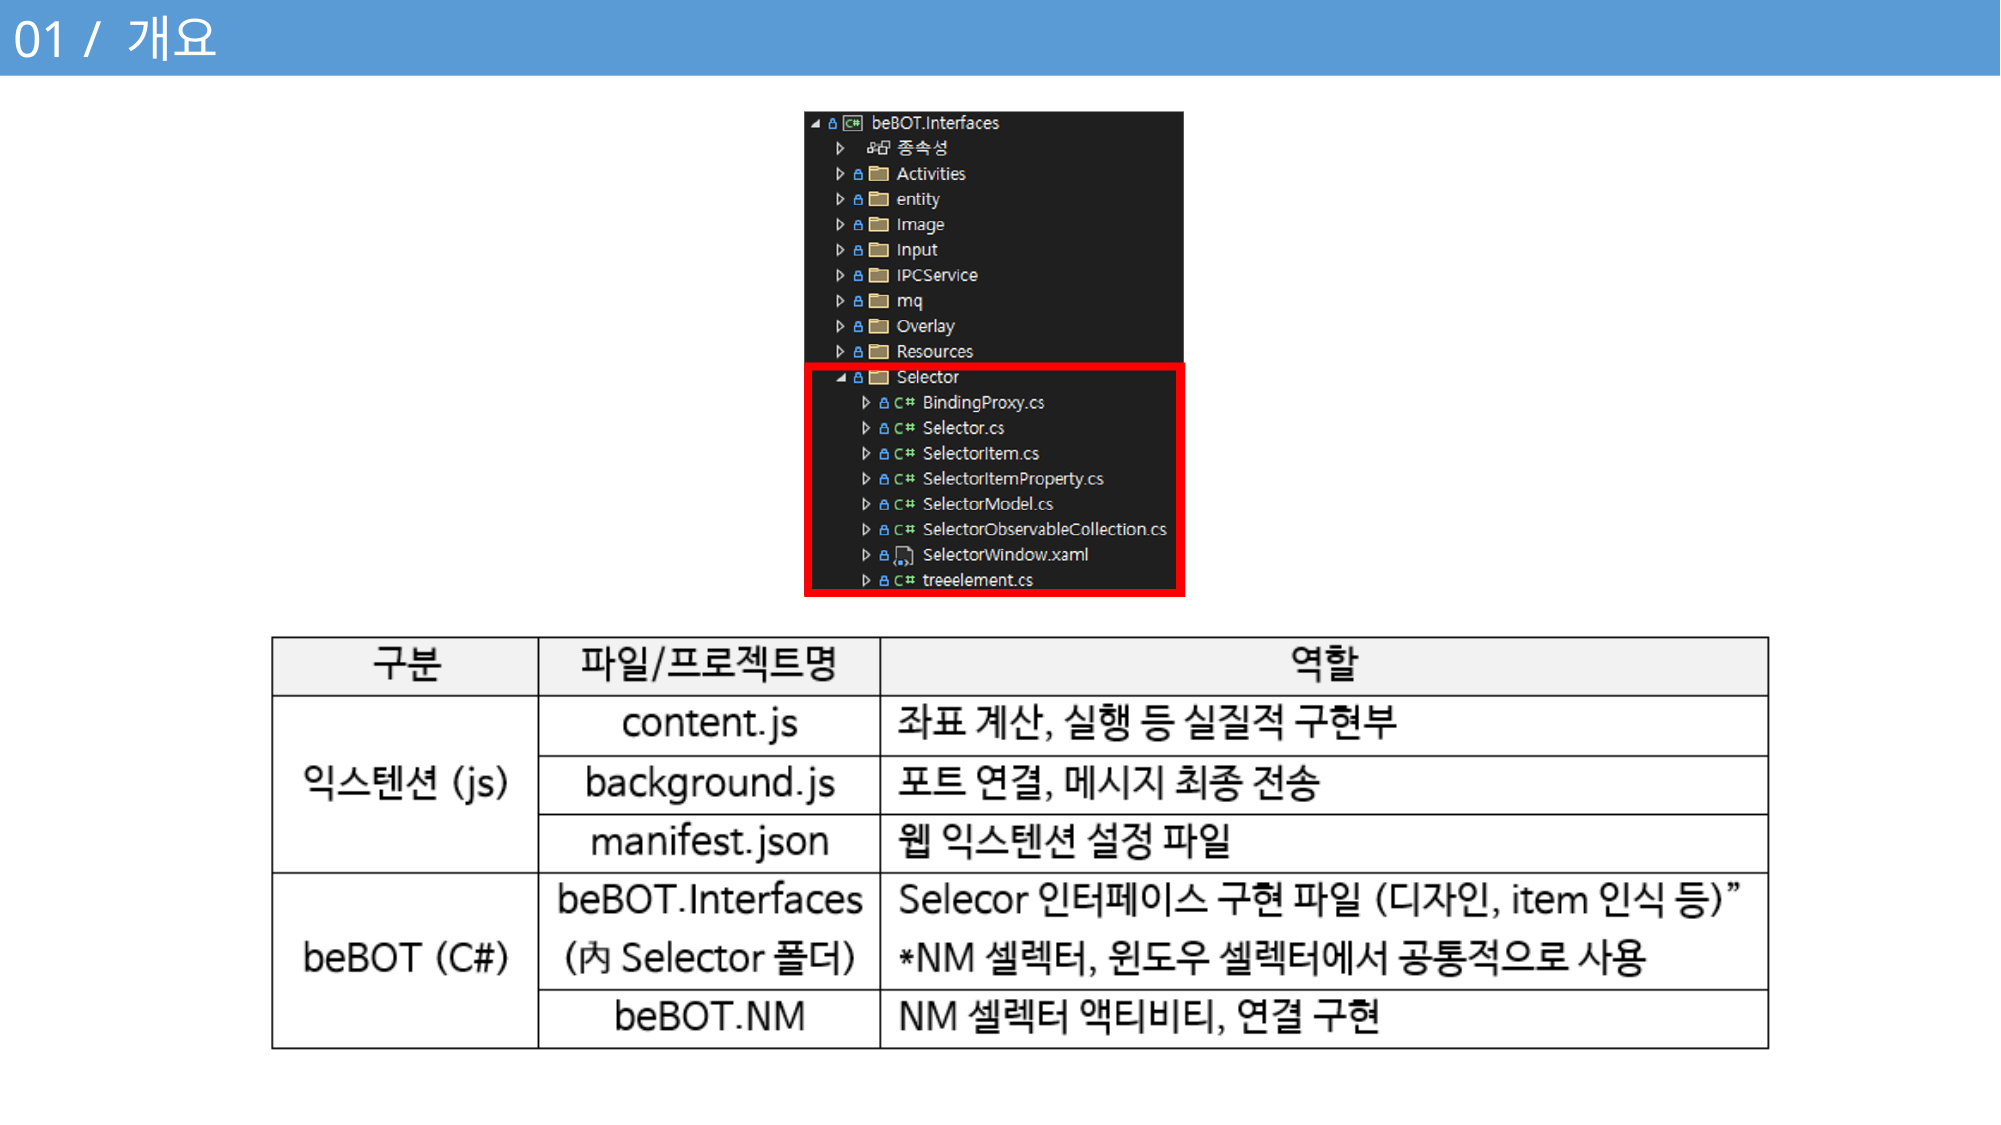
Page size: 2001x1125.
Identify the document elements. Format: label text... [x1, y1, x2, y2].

picture [270, 630, 1773, 1053]
picture [791, 106, 1189, 600]
text_box 01 / 개요 [0, 0, 234, 75]
text_box [0, 0, 2000, 77]
